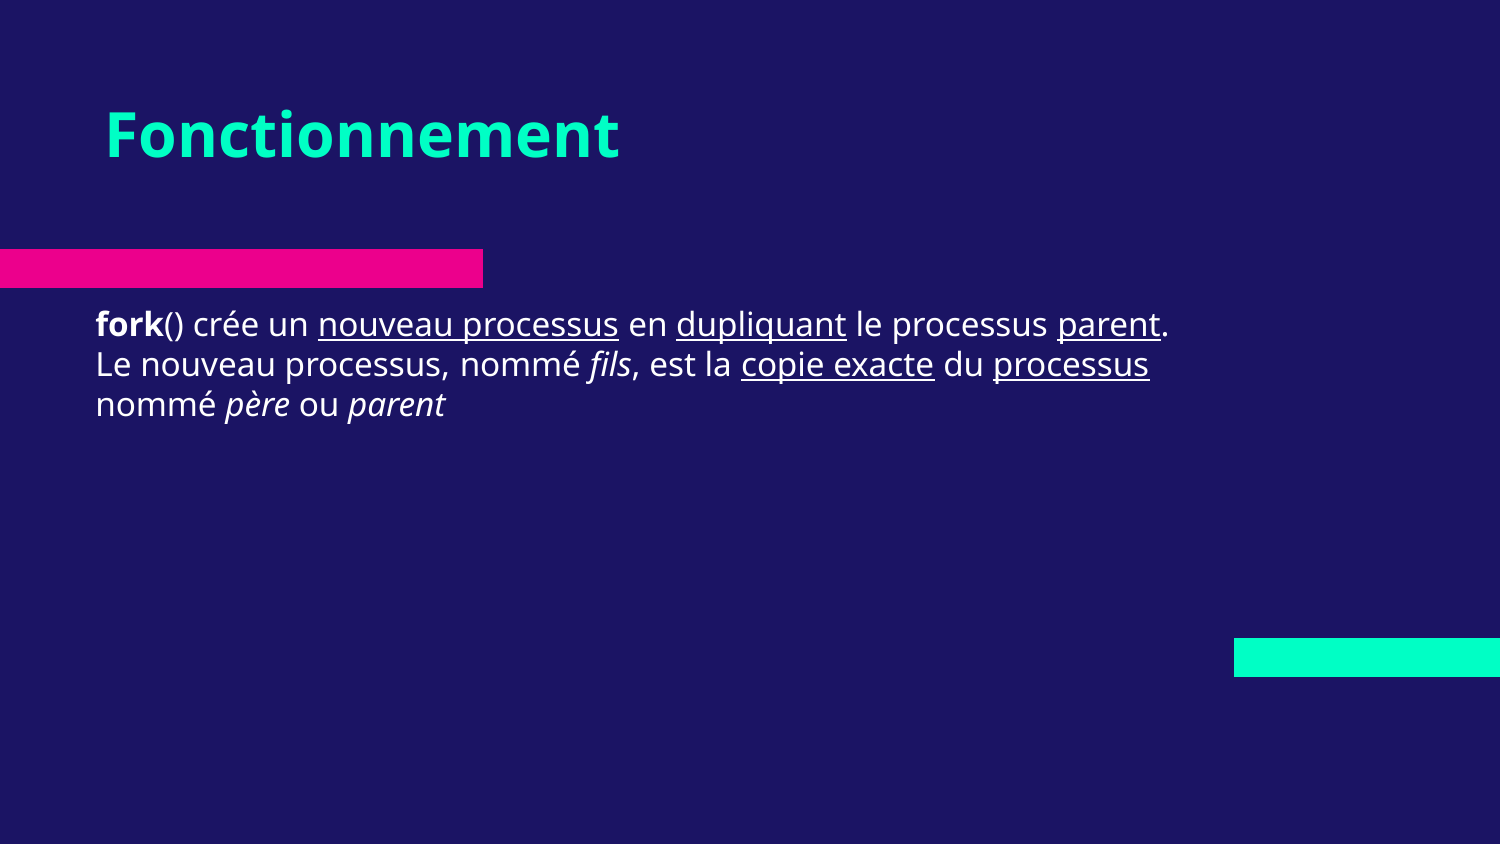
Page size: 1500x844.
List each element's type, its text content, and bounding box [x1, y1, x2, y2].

list fork() crée un nouveau processus en dupliquant le processus parent. Le nouveau processus, nommé fils, est la copie exacte du processus nommé père ou parent [59, 288, 1194, 638]
title Fonctionnement [89, 79, 1011, 190]
text_box [1234, 637, 1500, 678]
